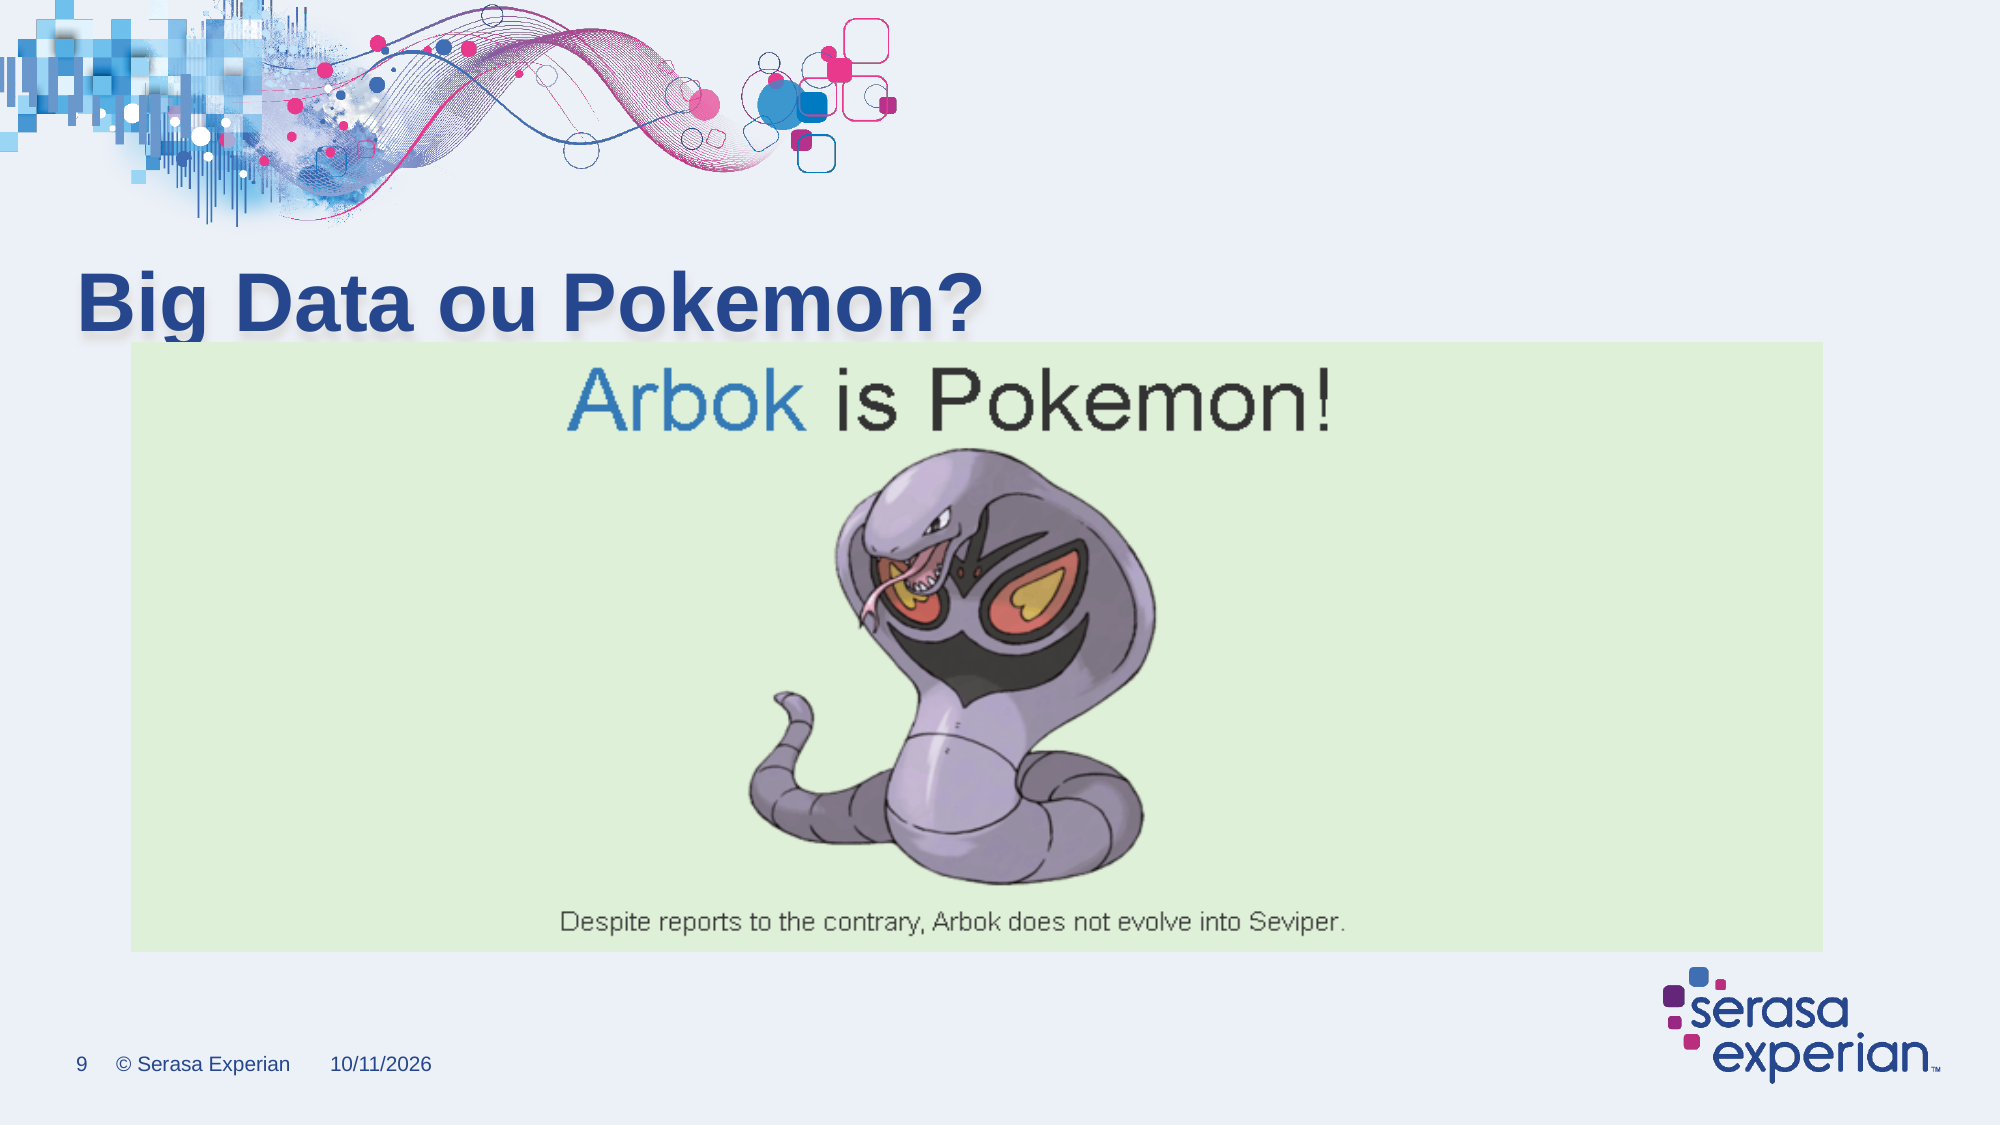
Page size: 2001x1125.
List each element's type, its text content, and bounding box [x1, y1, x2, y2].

picture [131, 342, 1959, 1115]
picture [0, 0, 929, 248]
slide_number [330, 1050, 449, 1087]
title Big Data ou Pokemon? [76, 259, 1614, 426]
